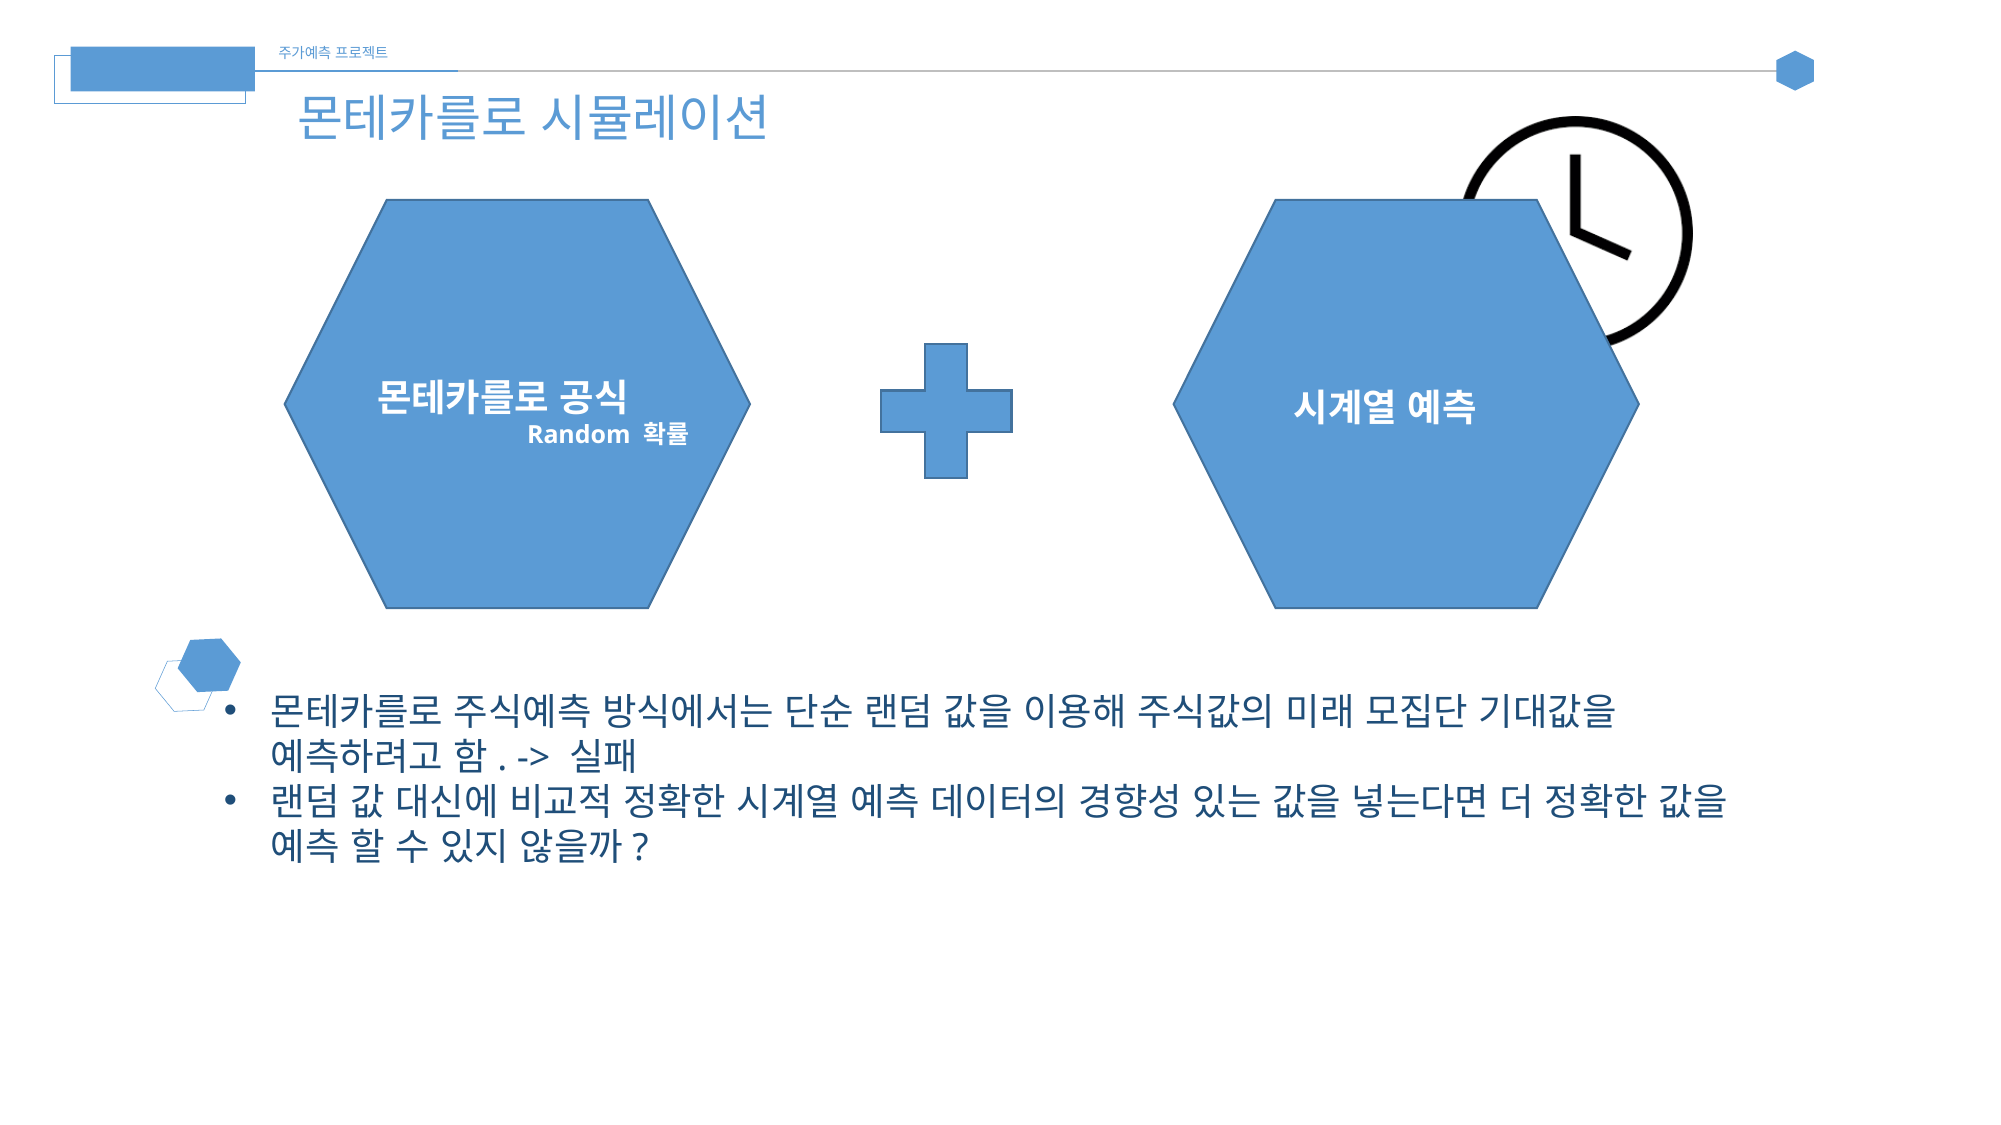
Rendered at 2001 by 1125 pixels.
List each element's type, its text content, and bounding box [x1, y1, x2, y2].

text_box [164, 633, 231, 718]
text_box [54, 36, 1814, 155]
text_box 시계열 예측 [1279, 376, 1541, 436]
picture [1458, 155, 1694, 351]
text_box [1172, 198, 1641, 610]
text_box 몬테카를로 주식예측 방식에서는 단순 랜덤 값을 이용해 주식값의 미래 모집단 기대값을 예측하려고 함. -> 실패 랜덤 값 대신에 비교적 정확한 시계열 예측 데이터의 경향성 있는 값을 넣는다면 더 정확한 값을 예측 할 수 있지 않을까? [209, 680, 1762, 875]
text_box [283, 198, 752, 610]
text_box 몬테카를로 공식 Random 확률 [362, 366, 710, 456]
text_box [880, 343, 1013, 479]
